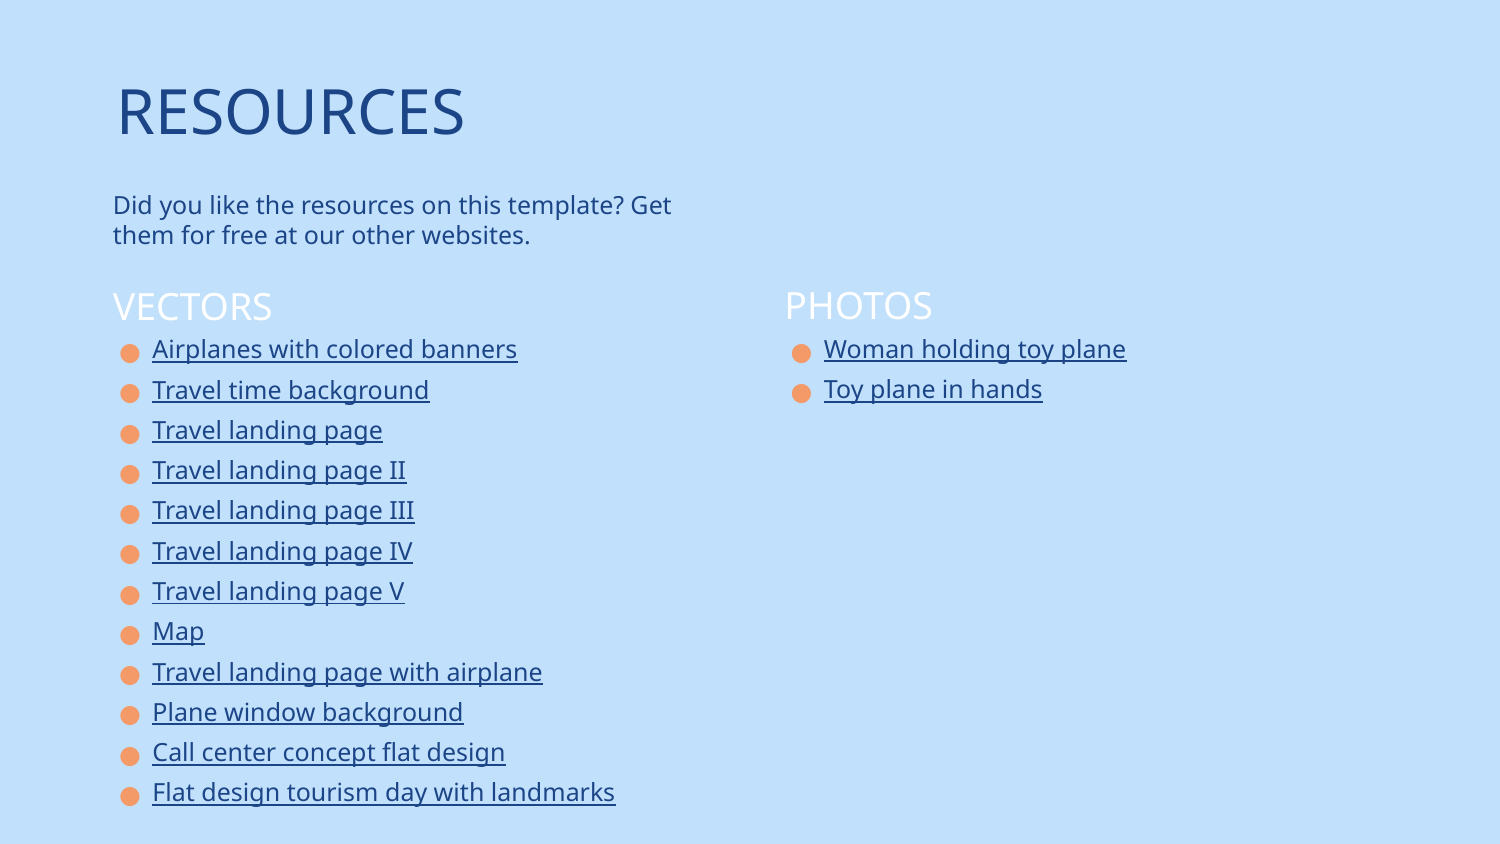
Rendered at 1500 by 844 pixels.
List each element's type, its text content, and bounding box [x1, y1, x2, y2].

list Did you like the resources on this template? Get them for free at our other websites. VECTORS Airplanes with colored banners Travel time background Travel landing page Travel landing page II Travel landing page III Travel landing page IV Travel landing page V Map Travel landing page with airplane Plane window background Call center concept flat design Flat design tourism day with landmarks [97, 174, 740, 796]
title RESOURCES [101, 67, 878, 163]
list PHOTOS Woman holding toy plane Toy plane in hands [769, 267, 1411, 800]
